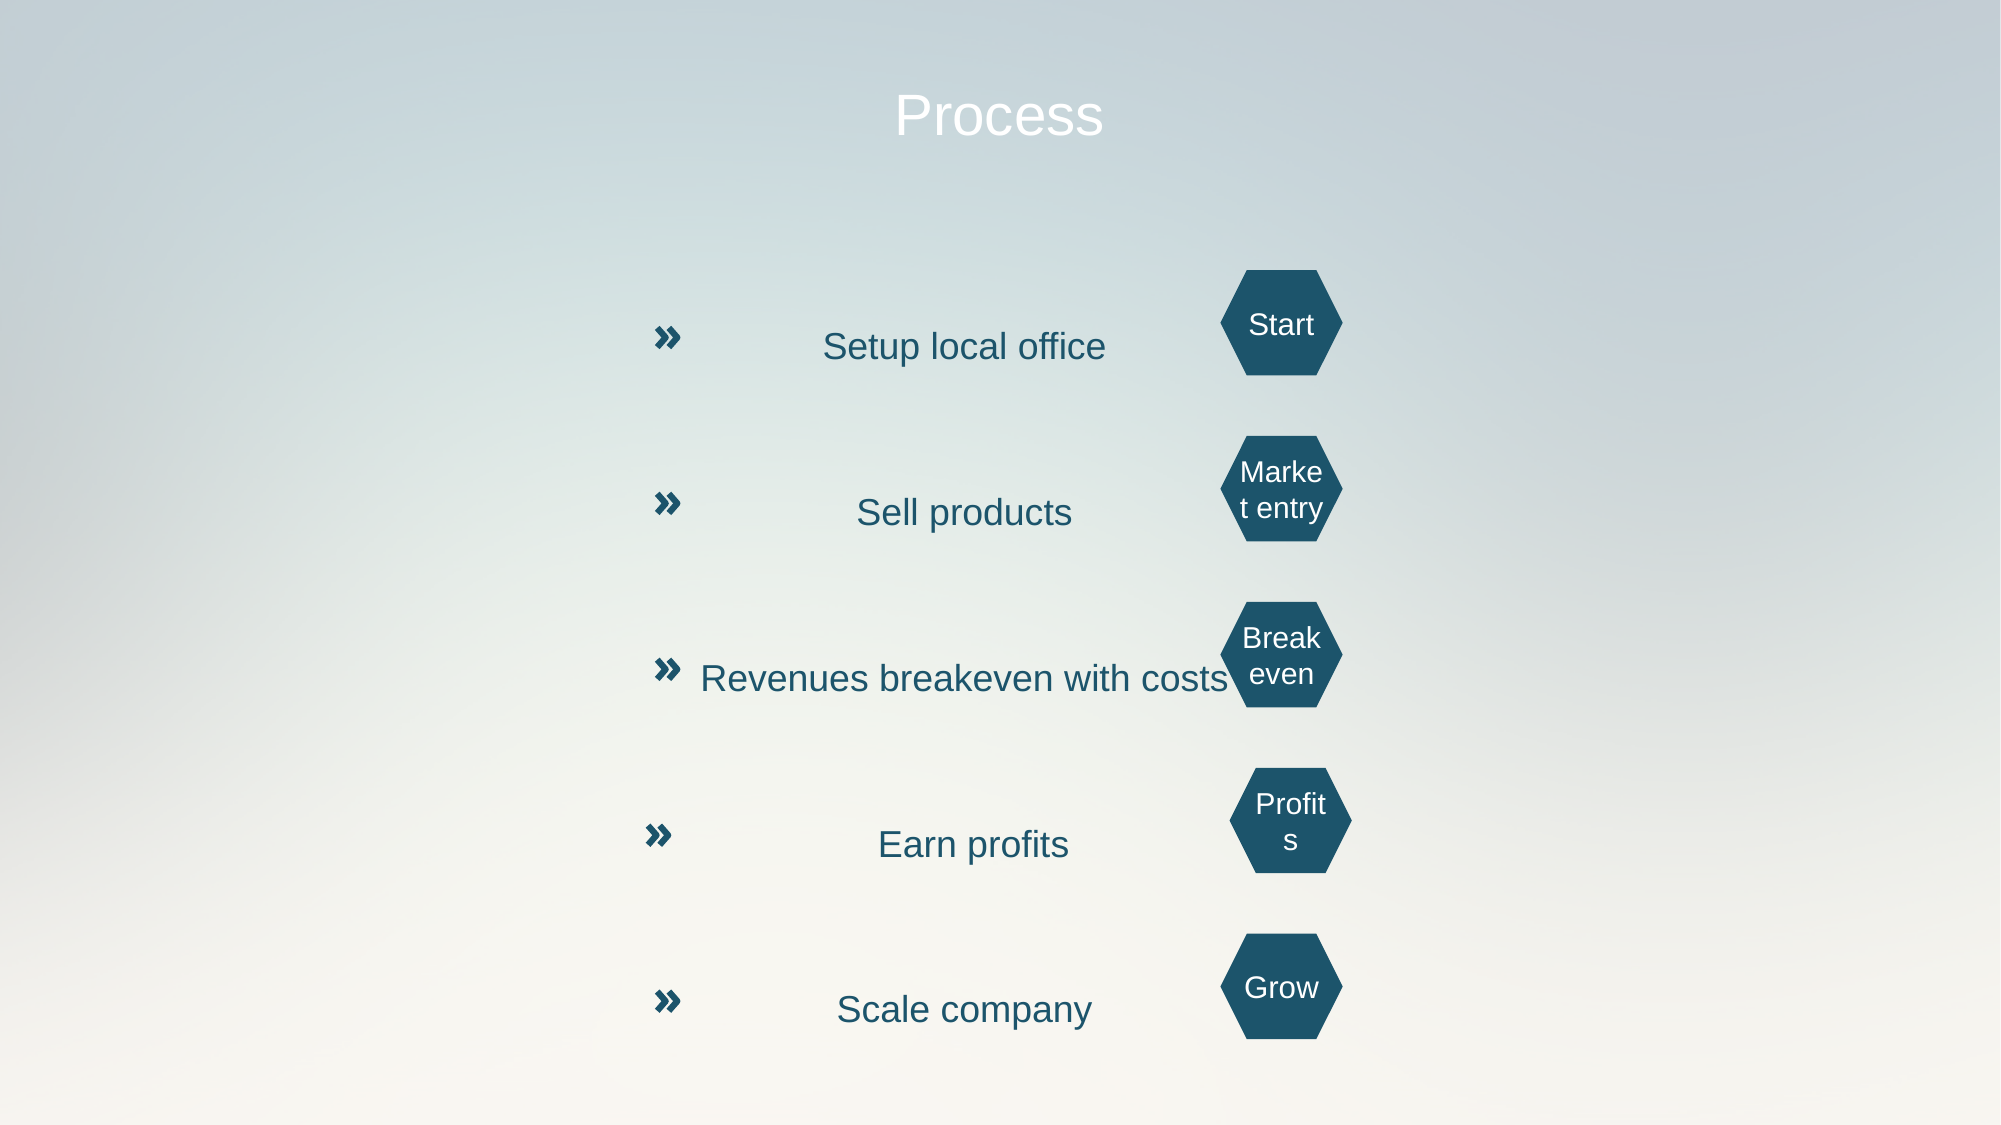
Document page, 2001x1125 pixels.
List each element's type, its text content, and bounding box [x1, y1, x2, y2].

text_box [657, 493, 678, 513]
text_box Scale company [679, 956, 1250, 1046]
text_box [659, 825, 669, 845]
text_box [657, 327, 666, 348]
text_box Revenues breakeven with costs [679, 624, 1250, 714]
text_box Sell products [679, 458, 1250, 548]
text_box Breakeven [1235, 601, 1343, 708]
text_box [668, 659, 678, 679]
text_box [657, 991, 666, 1011]
text_box Profits [1244, 767, 1352, 874]
text_box Grow [1235, 933, 1343, 1040]
text_box Start [1235, 270, 1343, 376]
text_box [648, 825, 657, 845]
text_box [657, 659, 666, 679]
text_box Earn profits [688, 790, 1260, 880]
text_box Process [324, 67, 1675, 158]
text_box [668, 991, 678, 1011]
text_box [668, 327, 678, 348]
text_box Market entry [1235, 435, 1343, 542]
text_box Setup local office [679, 293, 1251, 382]
